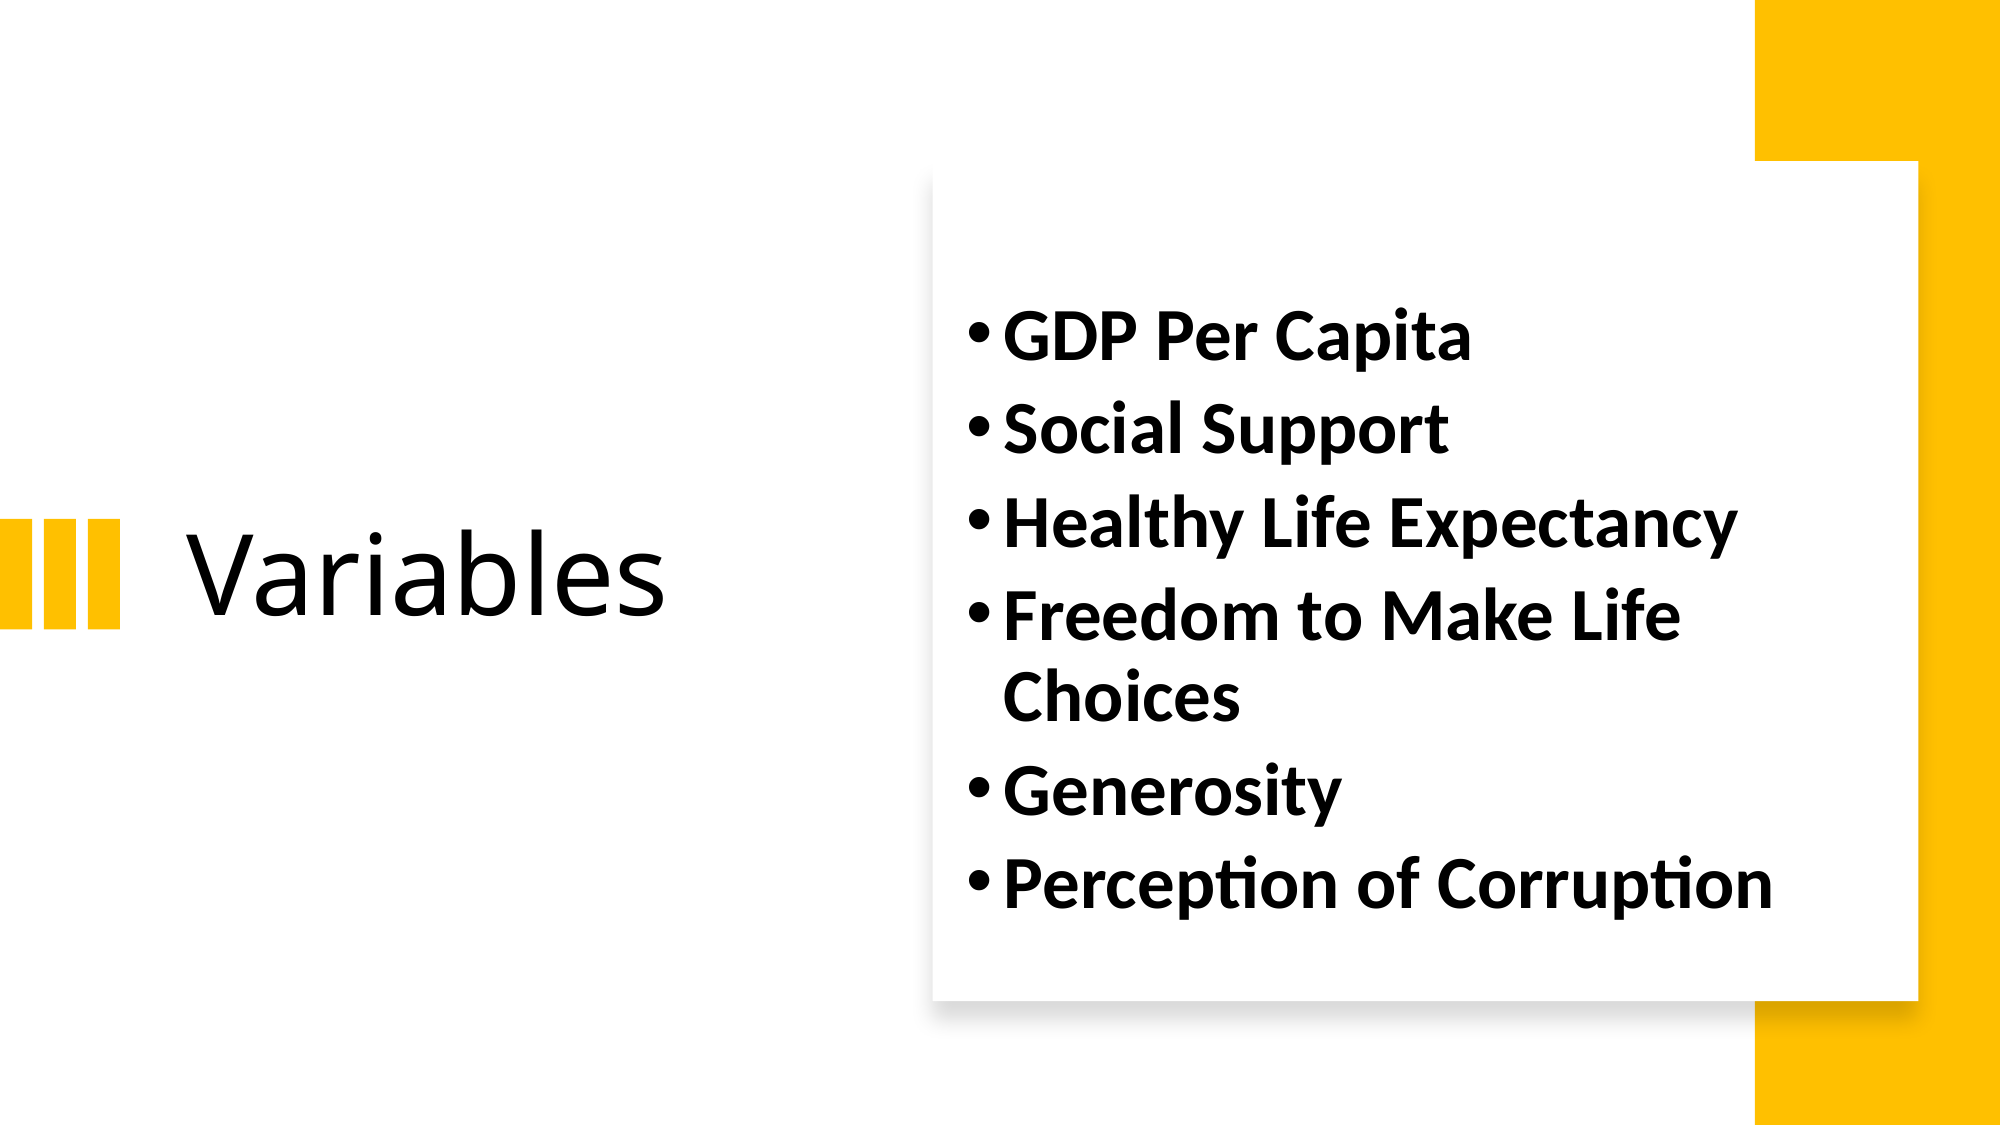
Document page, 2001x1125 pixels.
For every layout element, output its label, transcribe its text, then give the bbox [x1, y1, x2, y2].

text_box [932, 160, 1919, 1002]
text_box [1754, 0, 2000, 1125]
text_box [0, 518, 120, 630]
text_box GDP Per Capita Social Support Healthy Life Expectancy Freedom to Make Life Choices Generosity Perception of Corruption [942, 219, 1863, 1002]
text_box [0, 0, 1754, 1125]
title Variables [171, 219, 810, 939]
